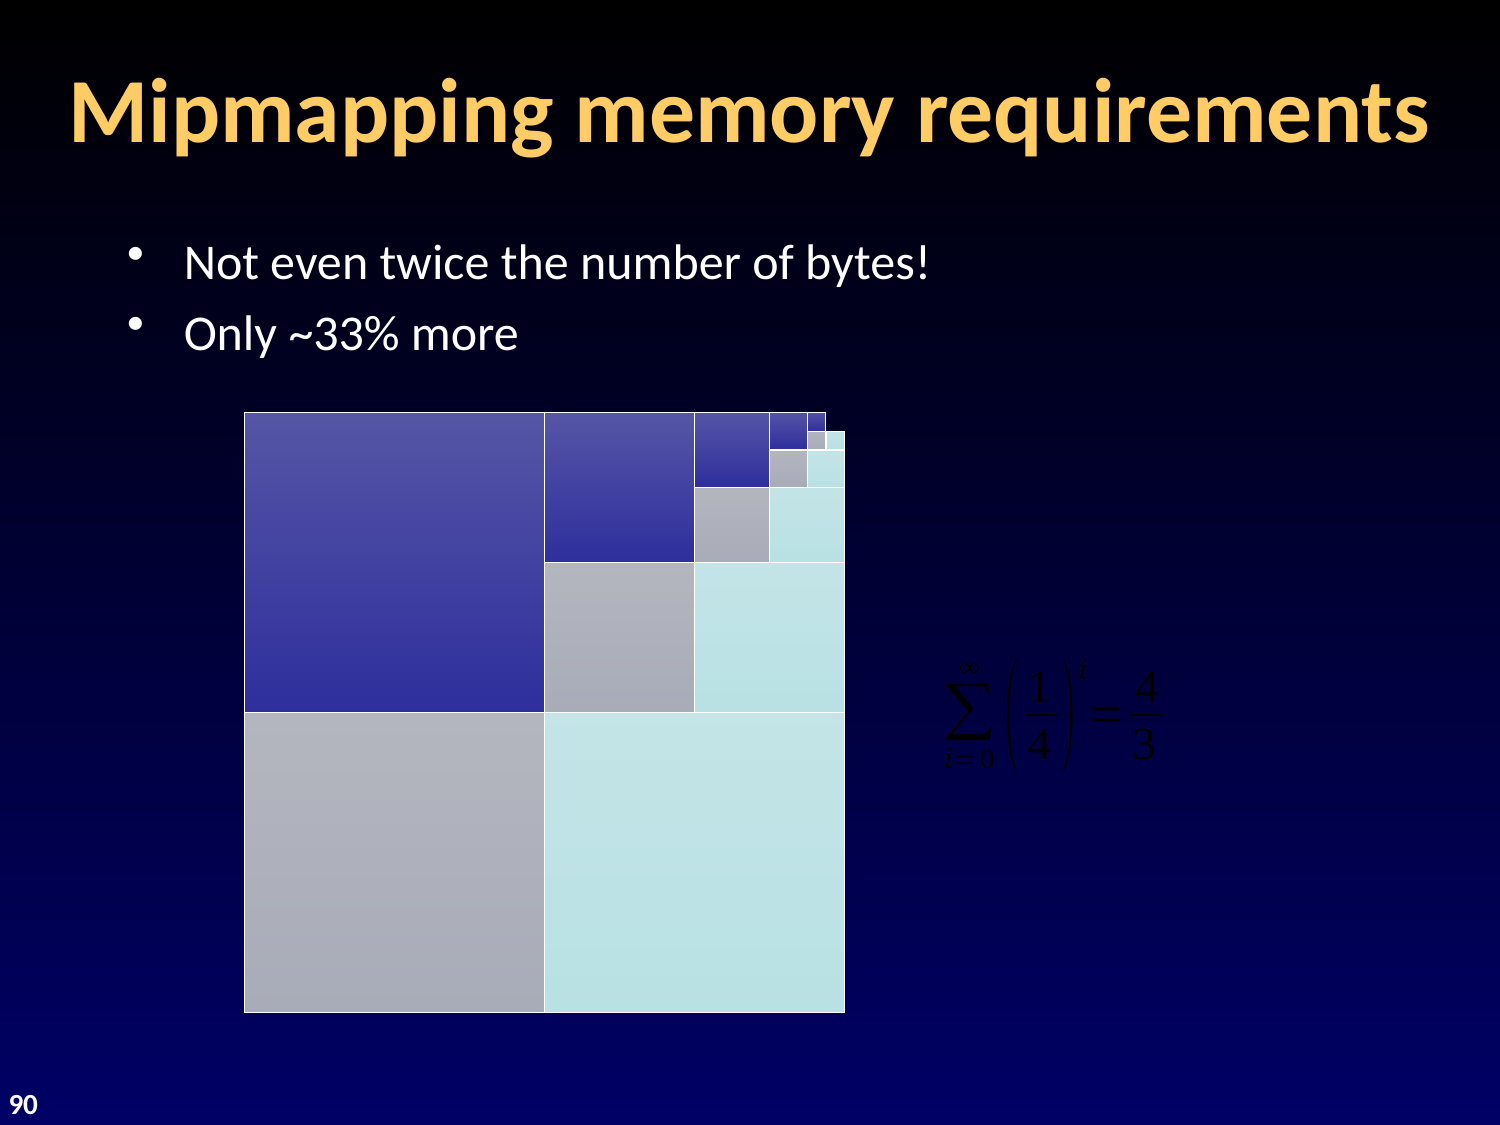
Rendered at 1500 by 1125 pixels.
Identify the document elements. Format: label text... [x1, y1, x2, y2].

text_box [694, 412, 845, 563]
list Not even twice the number of bytes! Only ~33% more [112, 222, 1164, 399]
slide_number 90 [0, 1078, 93, 1125]
text_box [244, 712, 544, 1013]
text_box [807, 412, 845, 450]
text_box [244, 412, 544, 712]
text_box [544, 713, 845, 1013]
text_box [544, 412, 845, 713]
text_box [769, 412, 845, 488]
title Mipmapping memory requirements [24, 24, 1475, 188]
